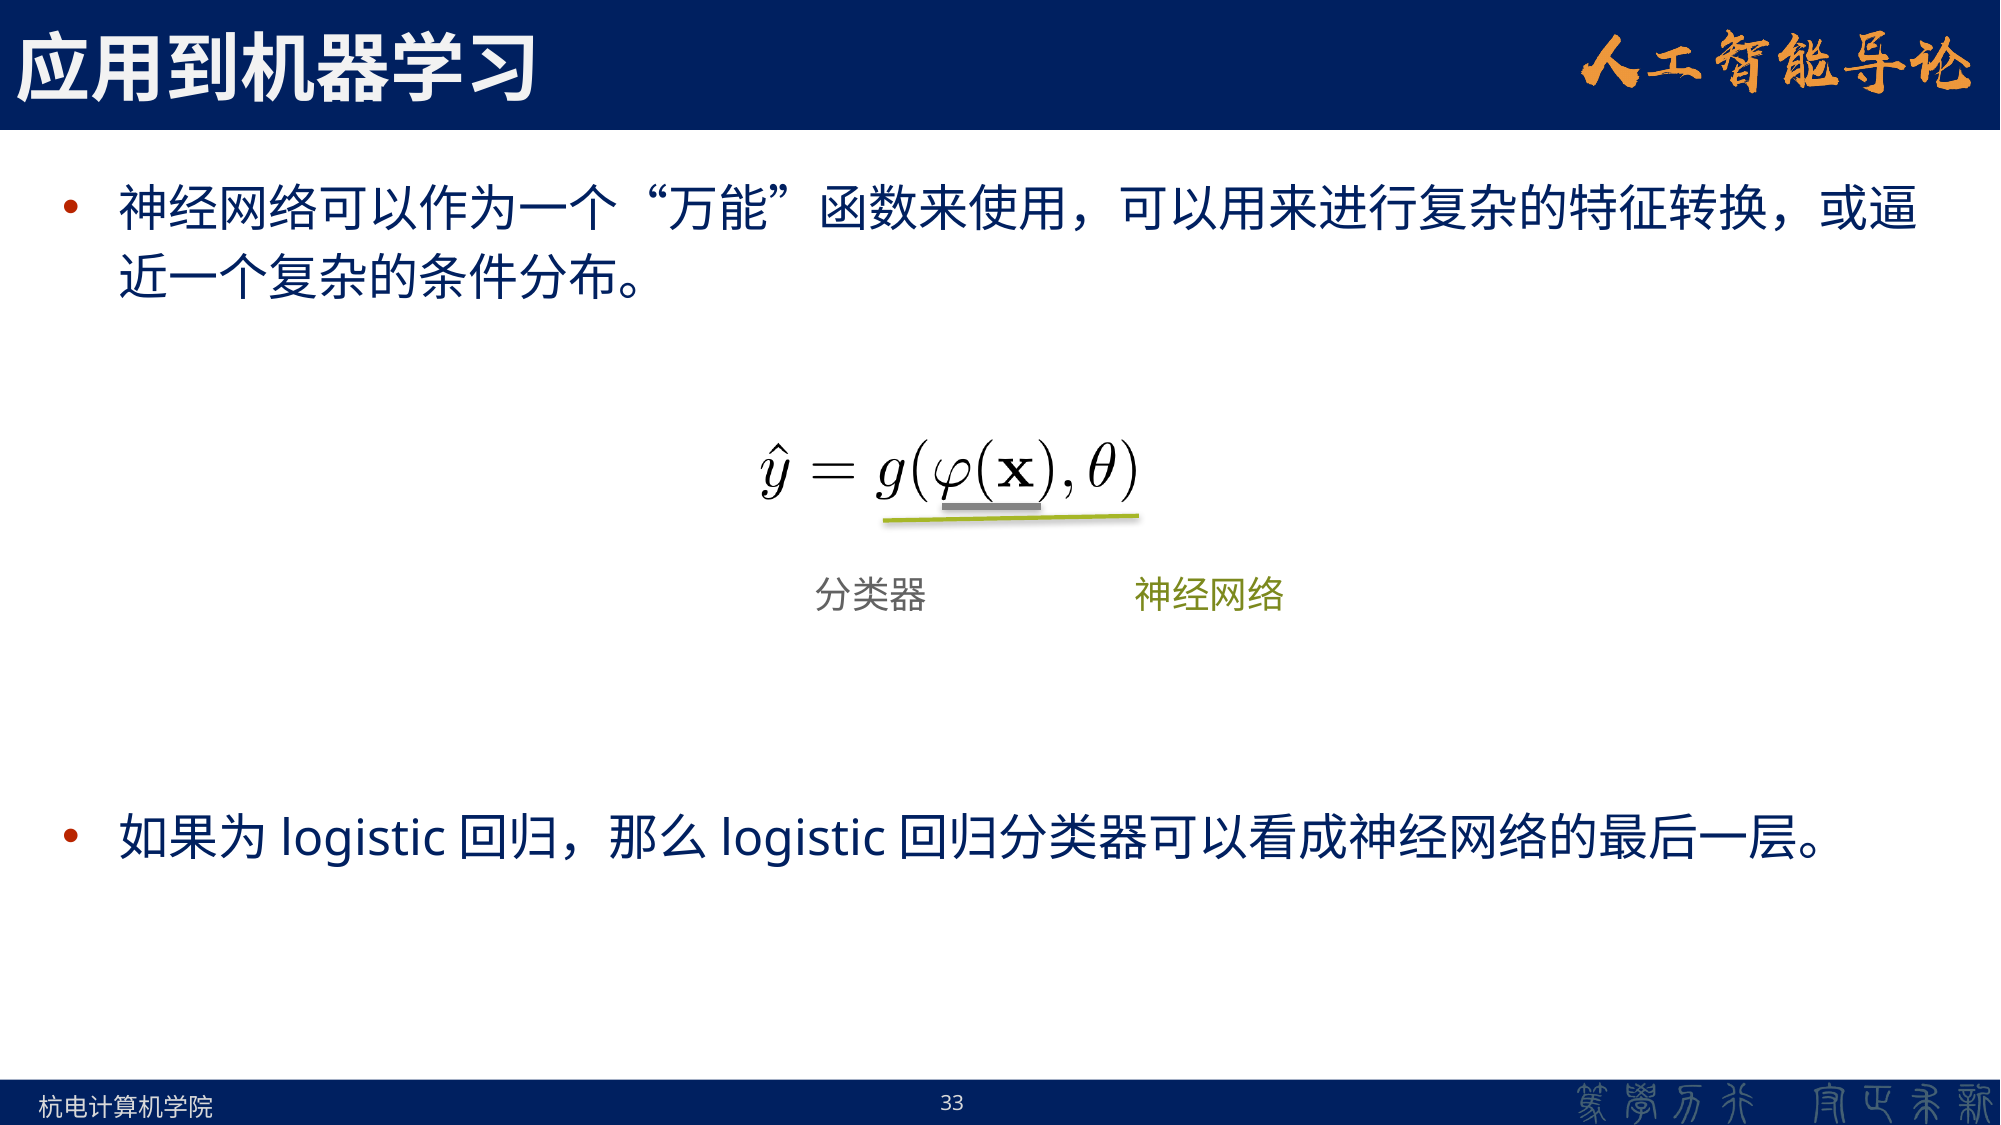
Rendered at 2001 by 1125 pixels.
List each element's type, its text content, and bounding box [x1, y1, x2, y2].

title 应用到机器学习 [0, 10, 2000, 122]
text_box 分类器 [799, 563, 942, 623]
picture [745, 428, 1149, 516]
text_box 神经网络 [1120, 563, 1300, 623]
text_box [882, 515, 1140, 521]
